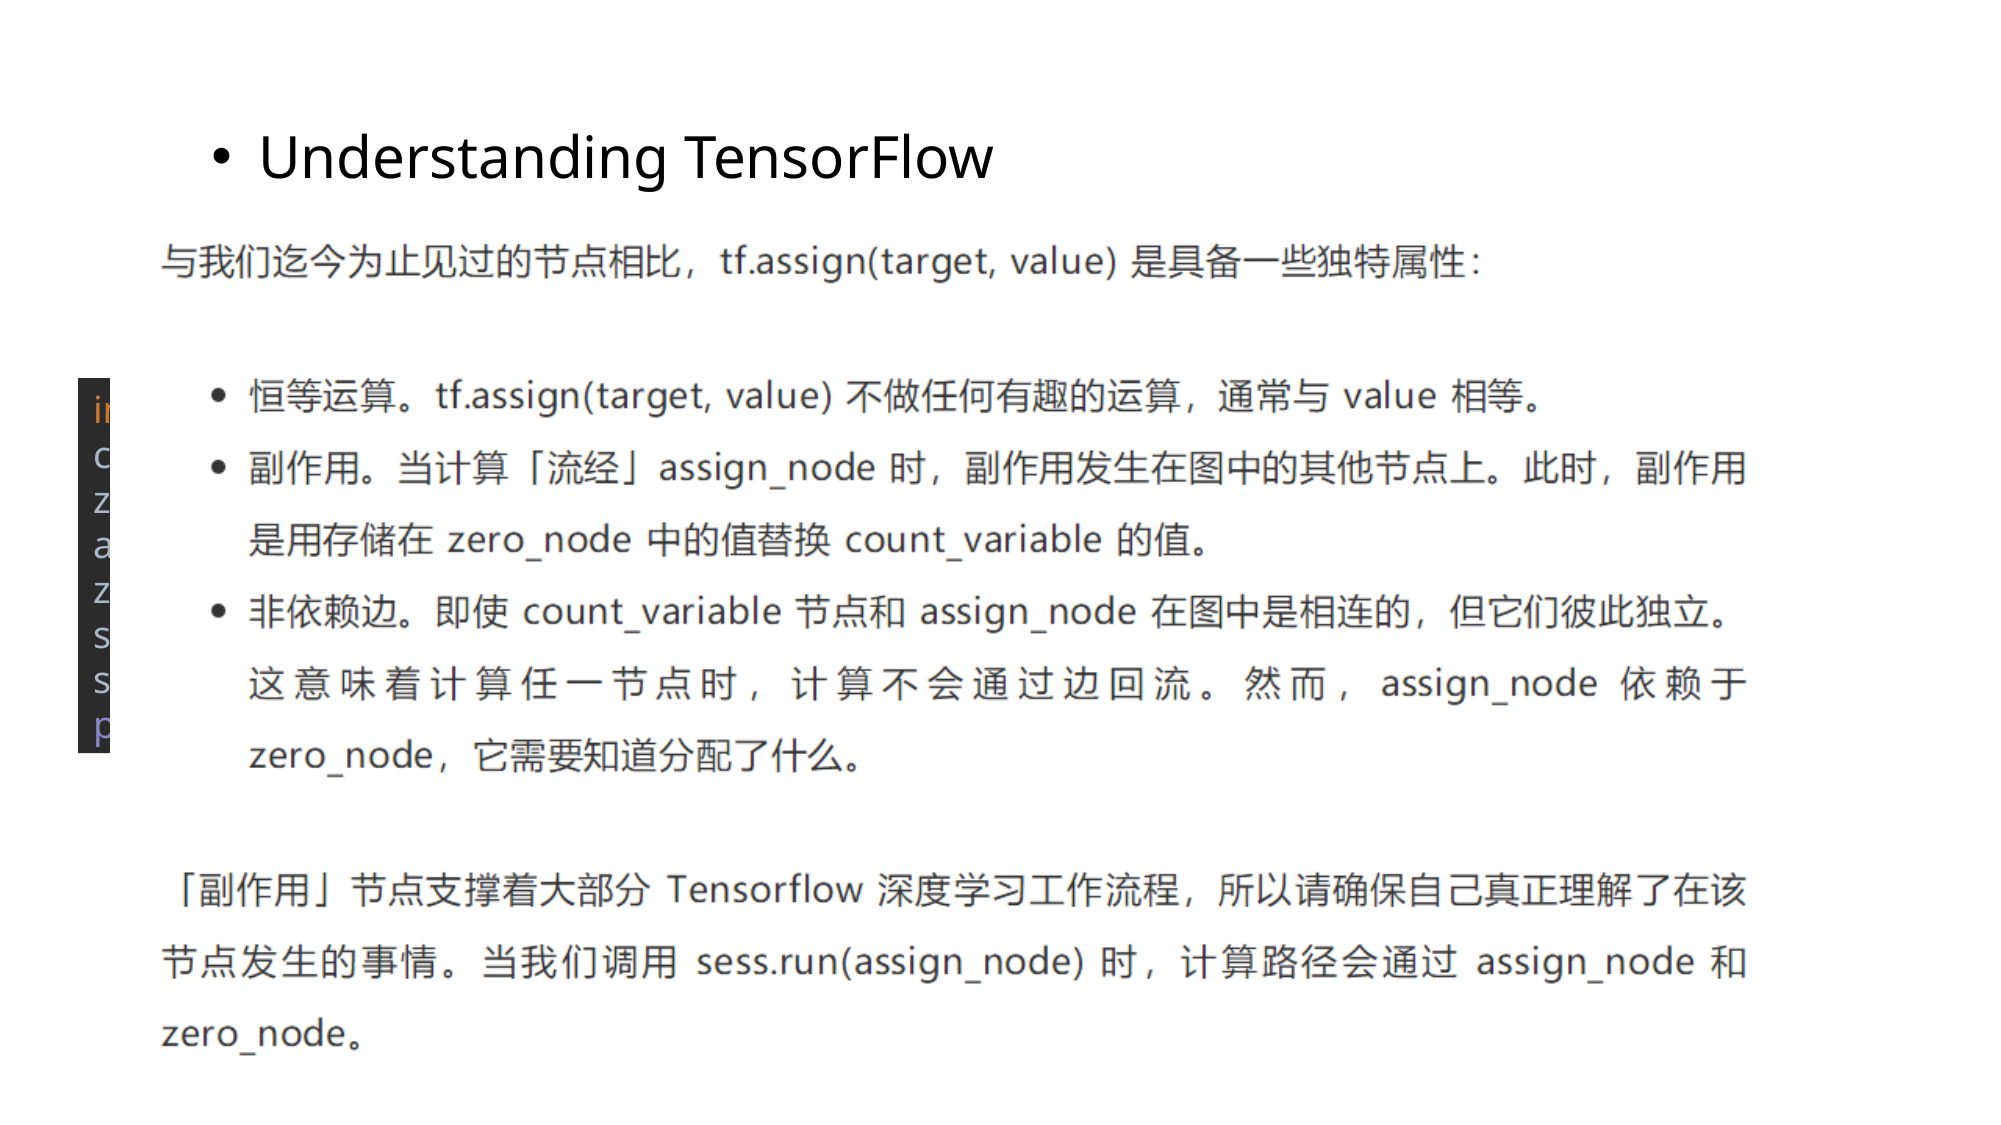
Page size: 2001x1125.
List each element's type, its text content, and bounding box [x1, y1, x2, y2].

text_box import tensorflow as tf count_variable = tf.get_variable("count", []) zero_node = tf.constant(0.) assign_node = tf.assign(count_variable, zero_node) sess = tf.Session() sess.run(assign_node) print sess.run(count_variable) [78, 378, 110, 754]
text_box Understanding TensorFlow [196, 42, 1009, 198]
picture [110, 199, 1811, 1101]
